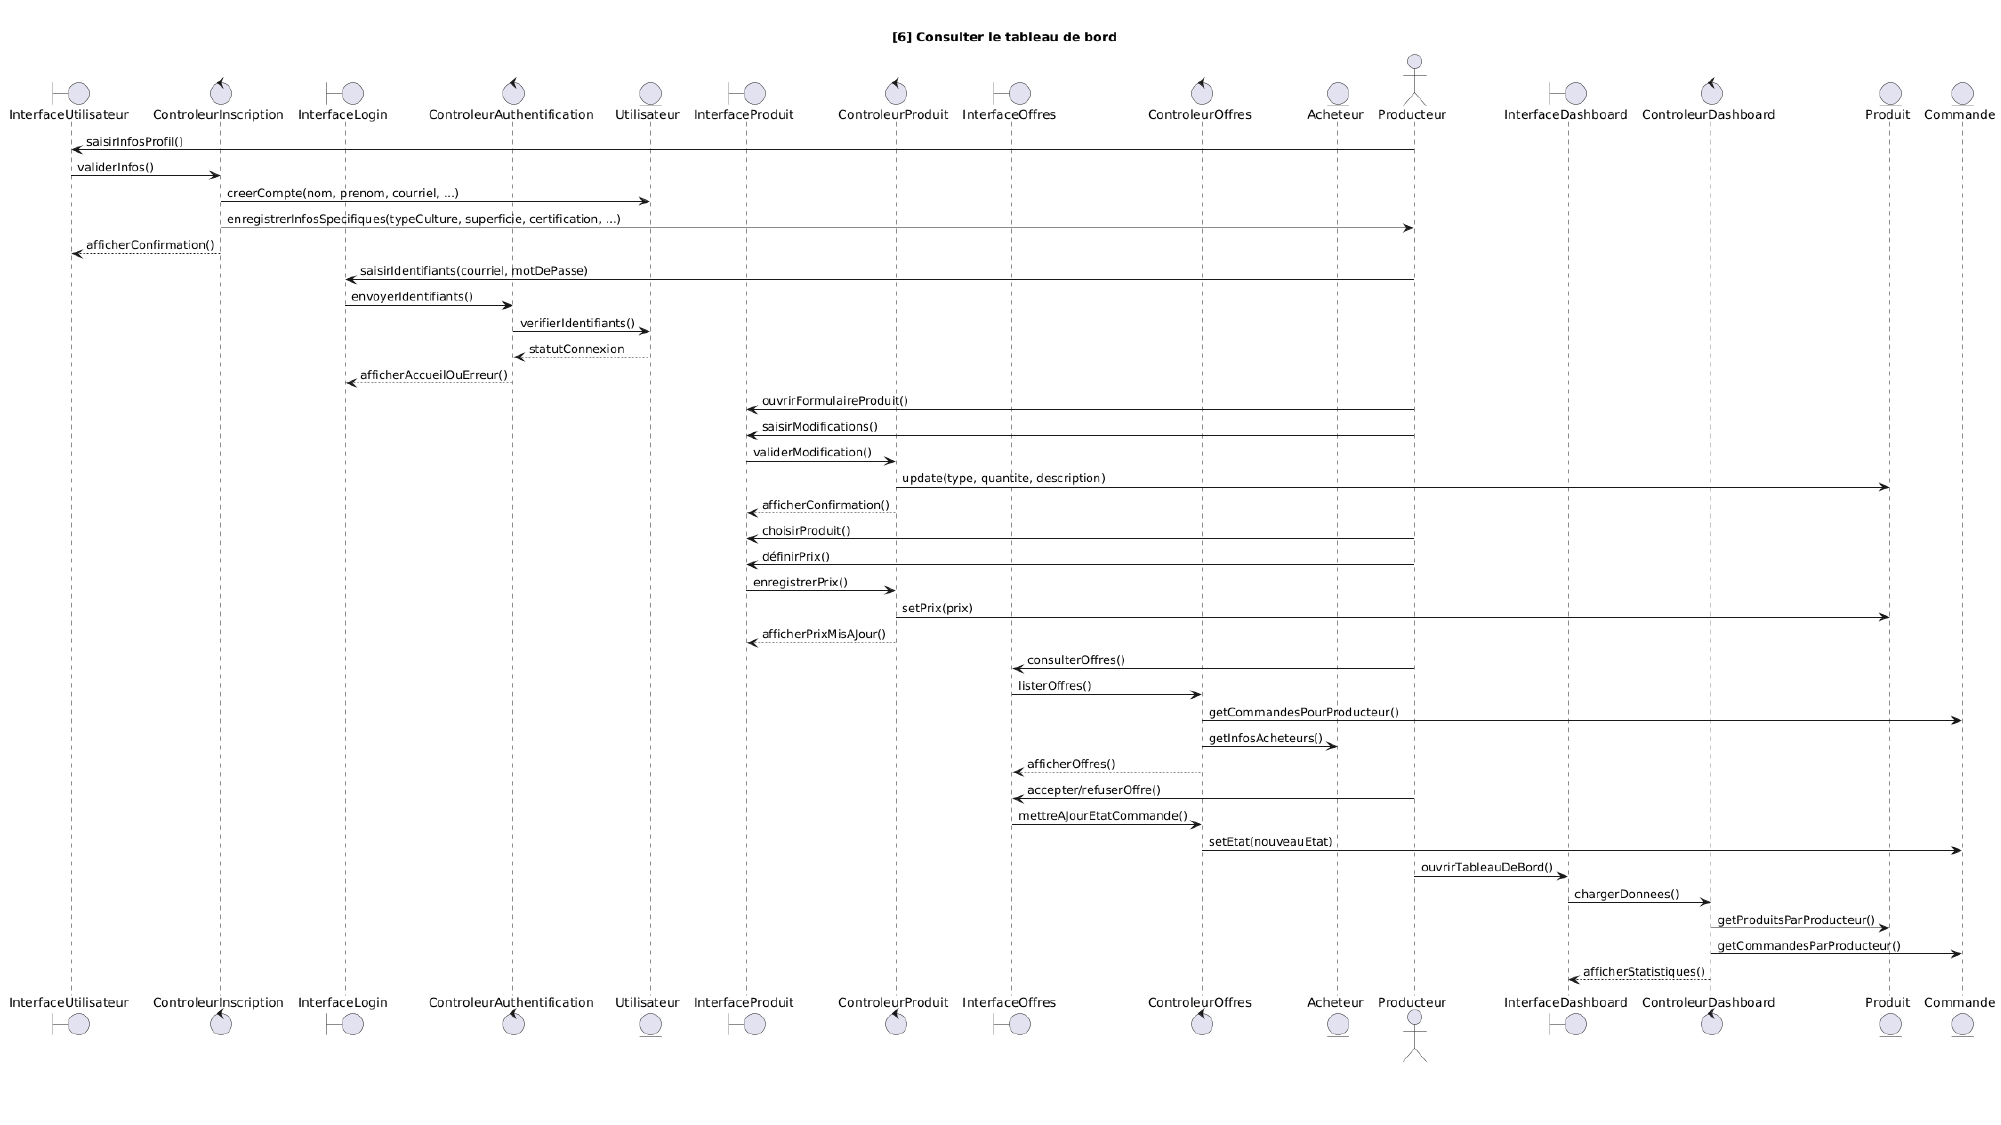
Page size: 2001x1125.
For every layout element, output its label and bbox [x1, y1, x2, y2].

list [4, 16, 2000, 1066]
